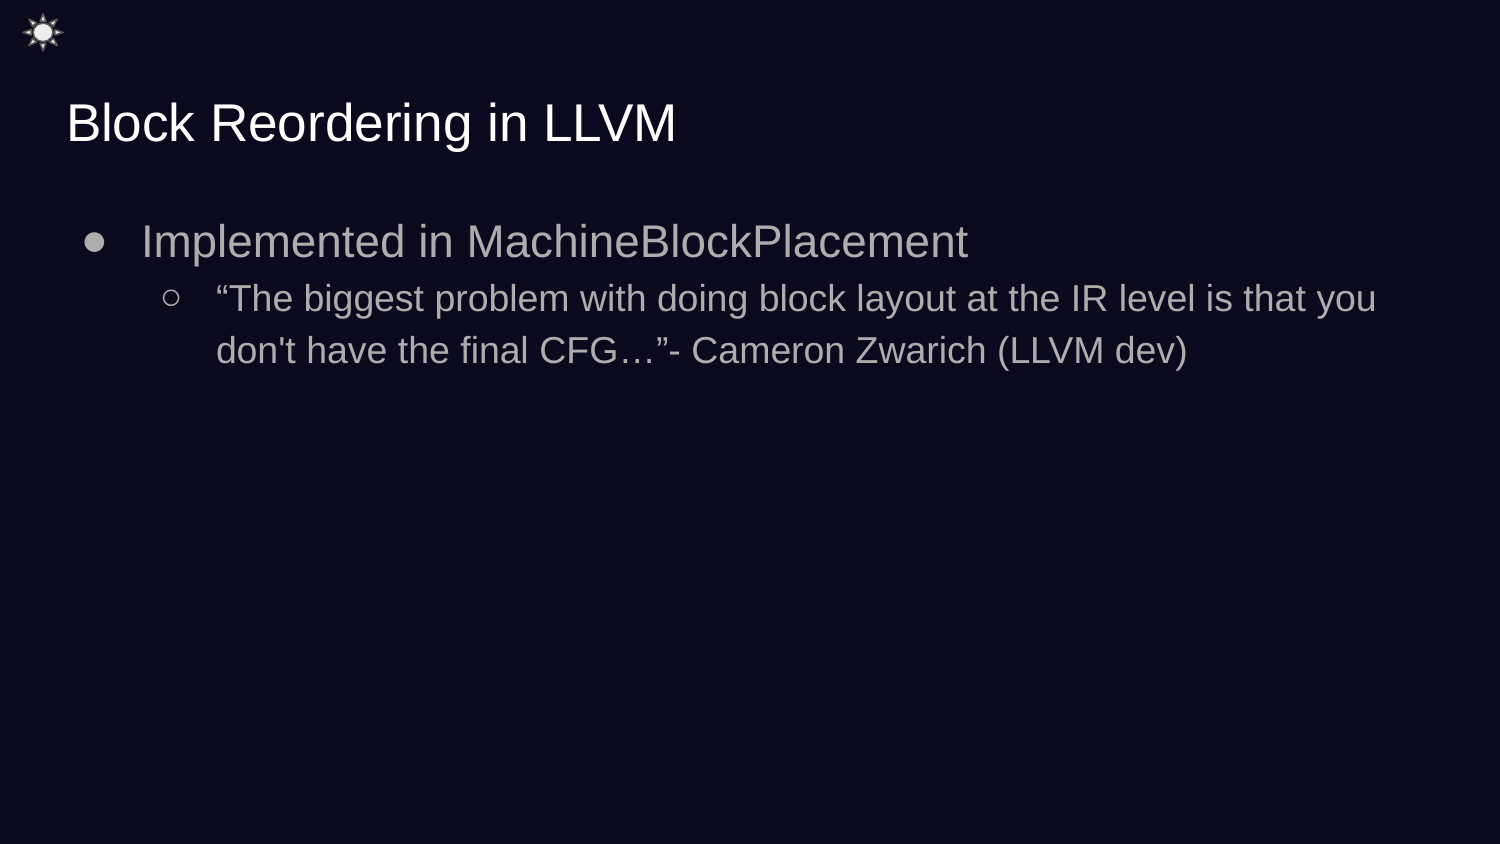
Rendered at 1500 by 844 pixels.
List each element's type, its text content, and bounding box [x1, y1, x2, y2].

title Block Reordering in LLVM [51, 72, 1449, 167]
text_box [40, 13, 46, 22]
text_box [23, 29, 32, 36]
list Implemented in MachineBlockPlacement “The biggest problem with doing block layout at the IR level is that you don't have the final CFG…”- Cameron Zwarich (LLVM dev) [51, 189, 1449, 762]
text_box [28, 19, 64, 46]
text_box [40, 43, 46, 51]
